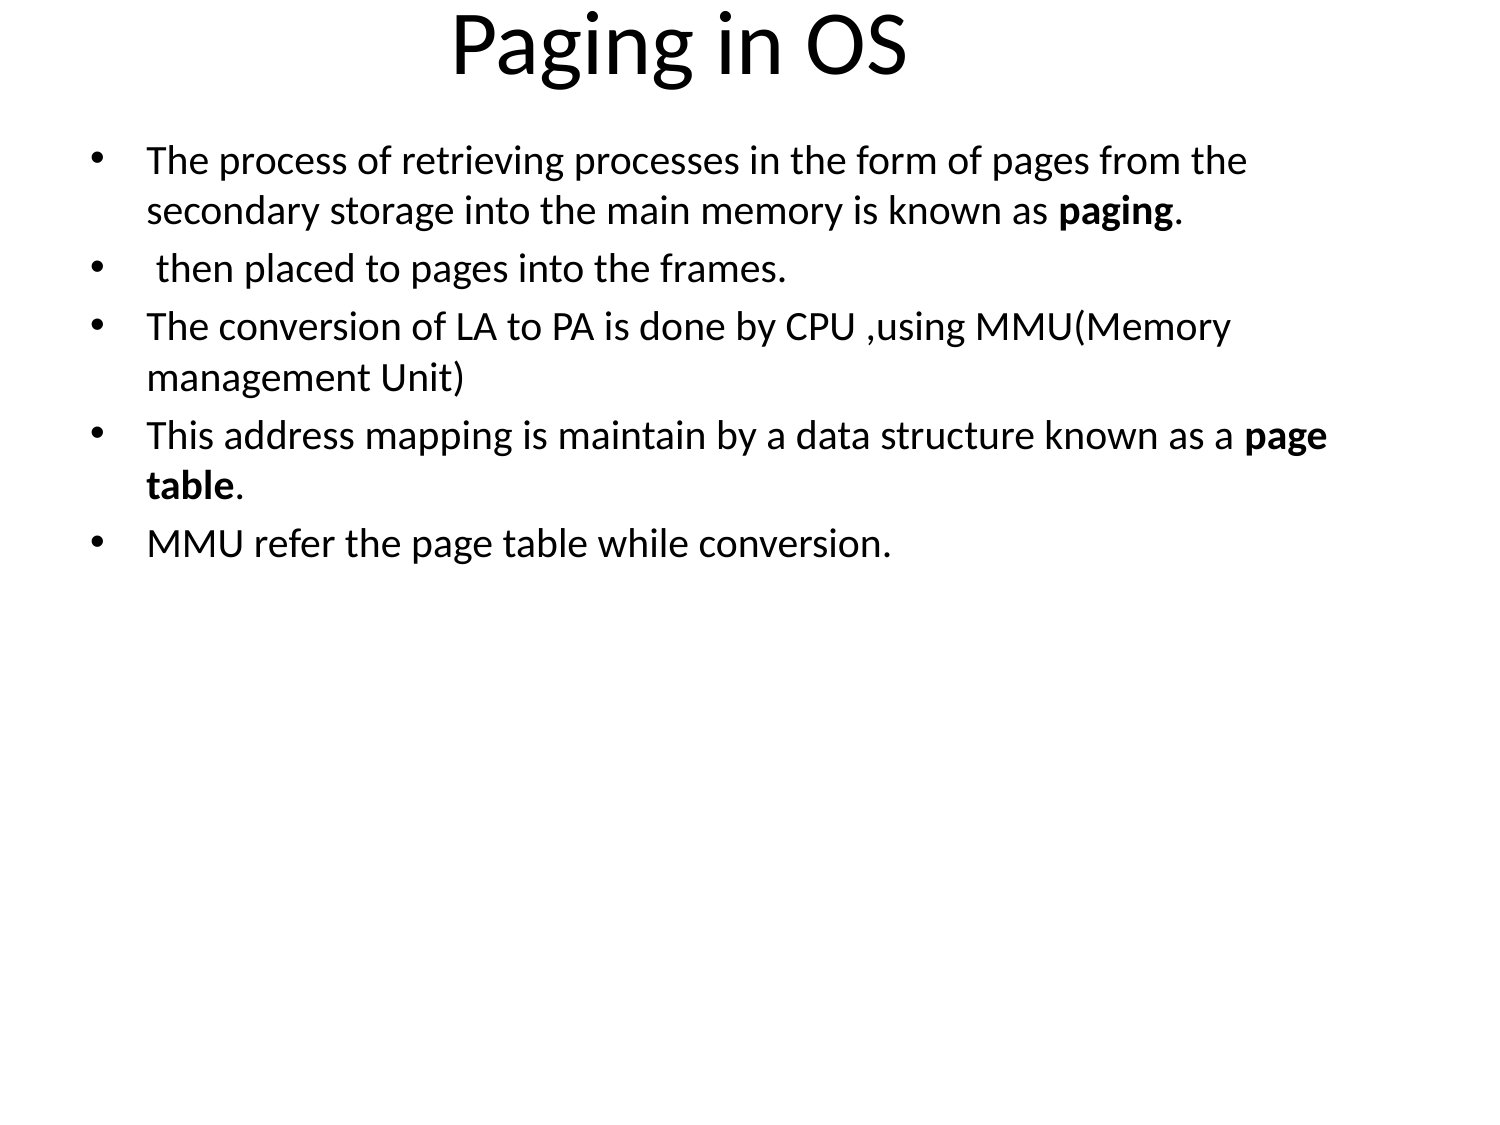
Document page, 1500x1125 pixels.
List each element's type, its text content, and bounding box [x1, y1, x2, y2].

title Paging in OS [75, 0, 1425, 125]
list The process of retrieving processes in the form of pages from the secondary storage into the main memory is known as paging. then placed to pages into the frames. The conversion of LA to PA is done by CPU ,using MMU(Memory management Unit) This address mapping is maintain by a data structure known as a page table. MMU refer the page table while conversion. [75, 125, 1425, 1063]
